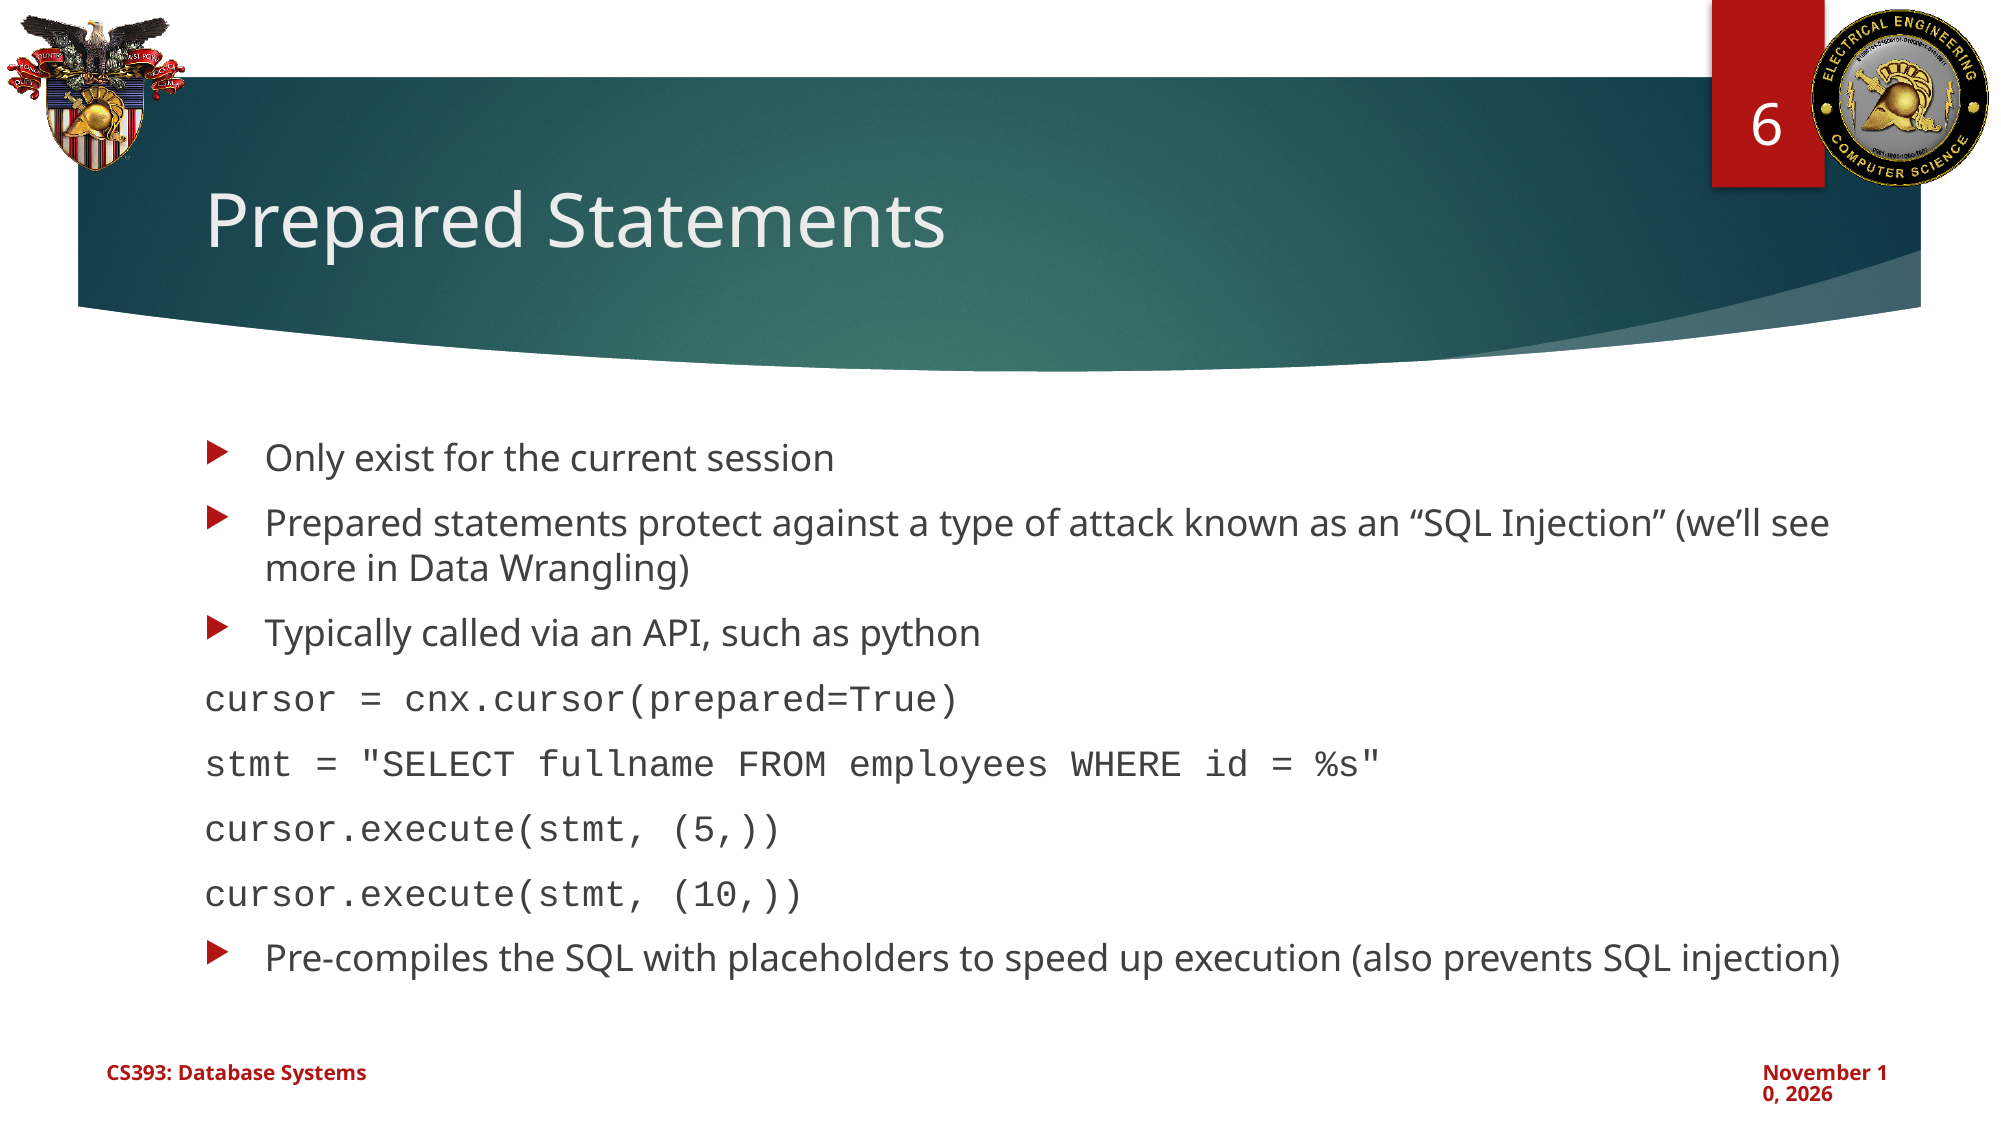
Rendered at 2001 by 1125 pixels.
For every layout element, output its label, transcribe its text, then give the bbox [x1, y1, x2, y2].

list Only exist for the current session Prepared statements protect against a type of attack known as an “SQL Injection” (we’ll see more in Data Wrangling) Typically called via an API, such as python cursor = cnx.cursor(prepared=True) stmt = "SELECT fullname FROM employees WHERE id = %s" cursor.execute(stmt, (5,)) cursor.execute(stmt, (10,)) Pre-compiles the SQL with placeholders to speed up execution (also prevents SQL injection) [189, 427, 1910, 988]
slide_number 6 [1698, 48, 1836, 175]
picture [7, 3, 185, 184]
footer CS393: Database Systems [91, 1048, 726, 1100]
picture [1809, 7, 1990, 188]
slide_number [1747, 1048, 1910, 1099]
title Prepared Statements [189, 159, 1638, 276]
